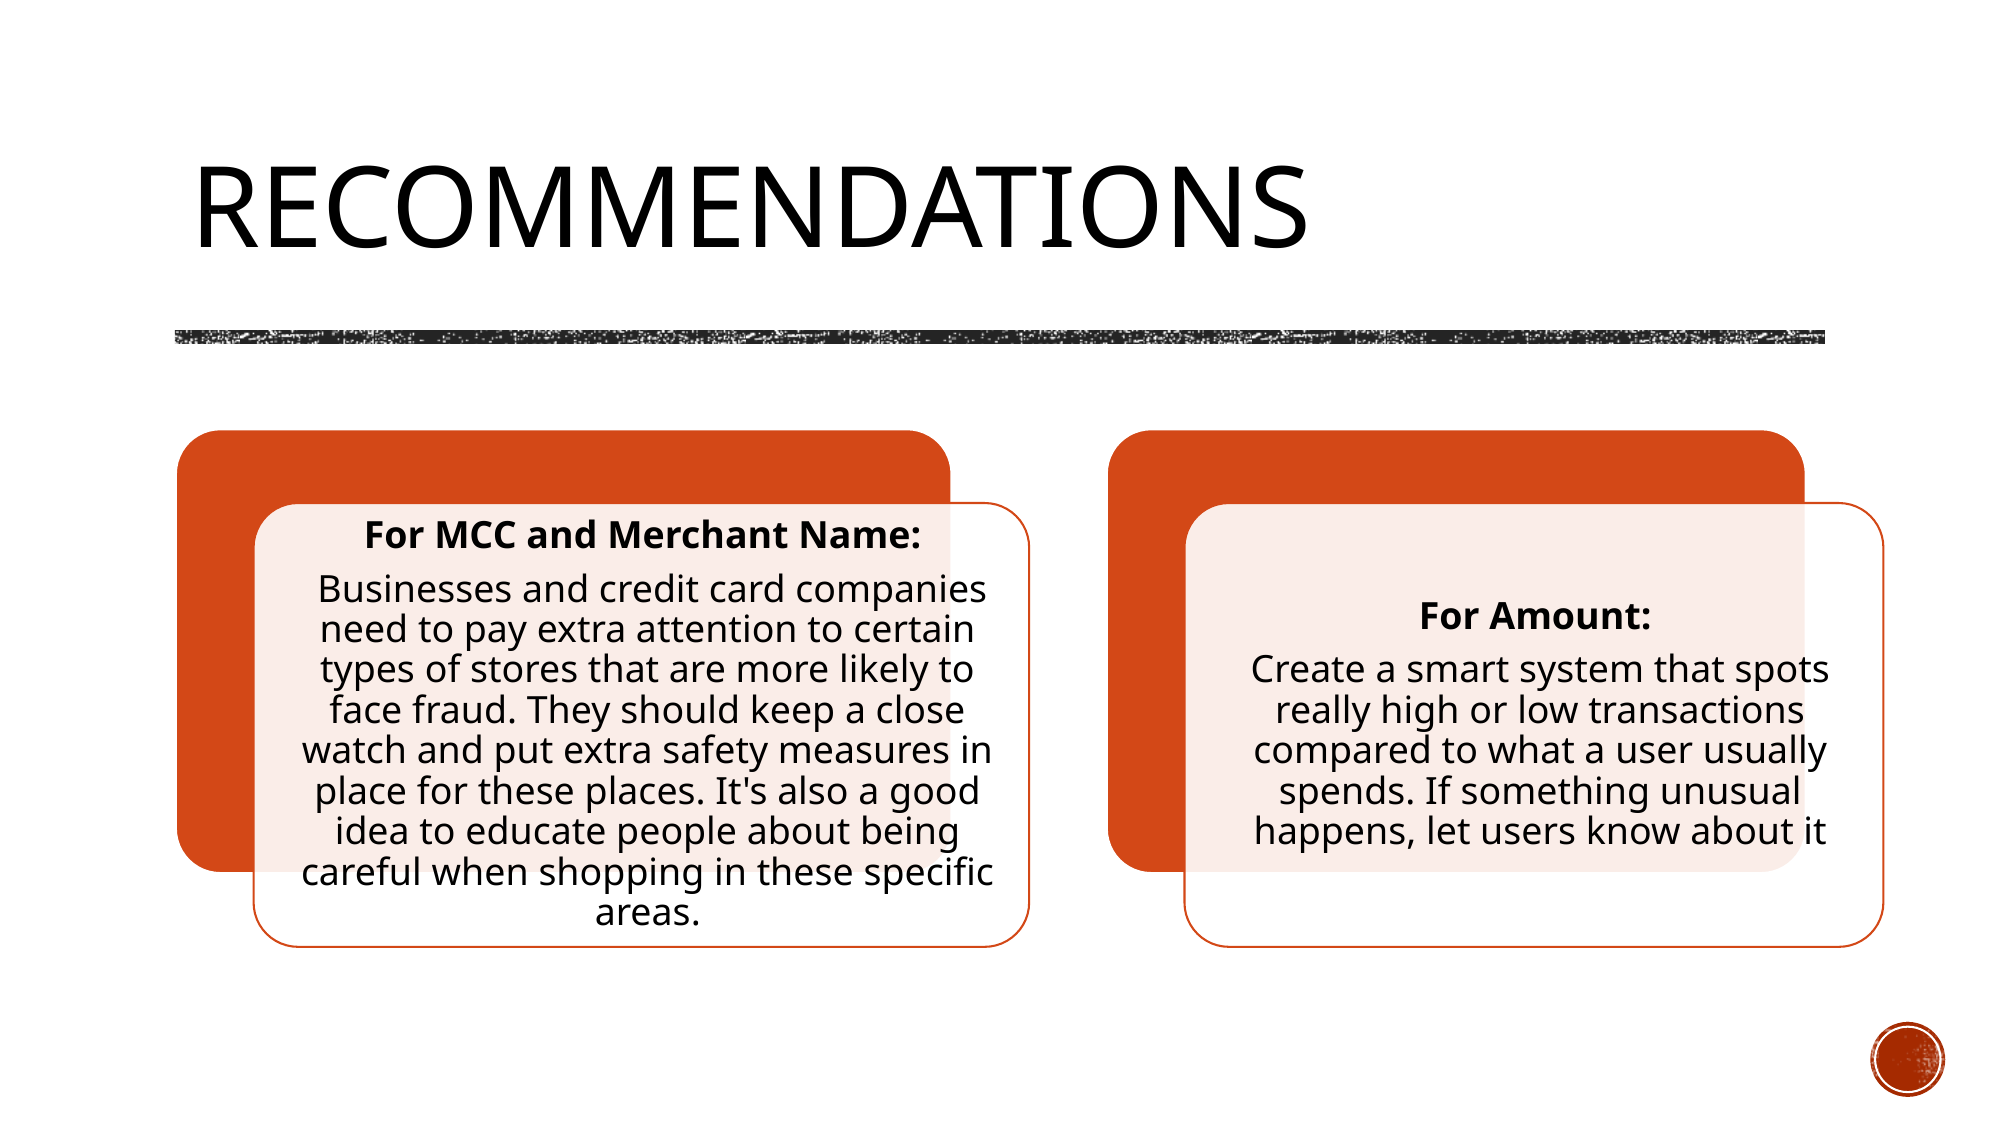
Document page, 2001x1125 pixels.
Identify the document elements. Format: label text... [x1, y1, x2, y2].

text_box [174, 329, 1826, 344]
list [176, 392, 1883, 984]
title Recommendations [175, 79, 1826, 329]
